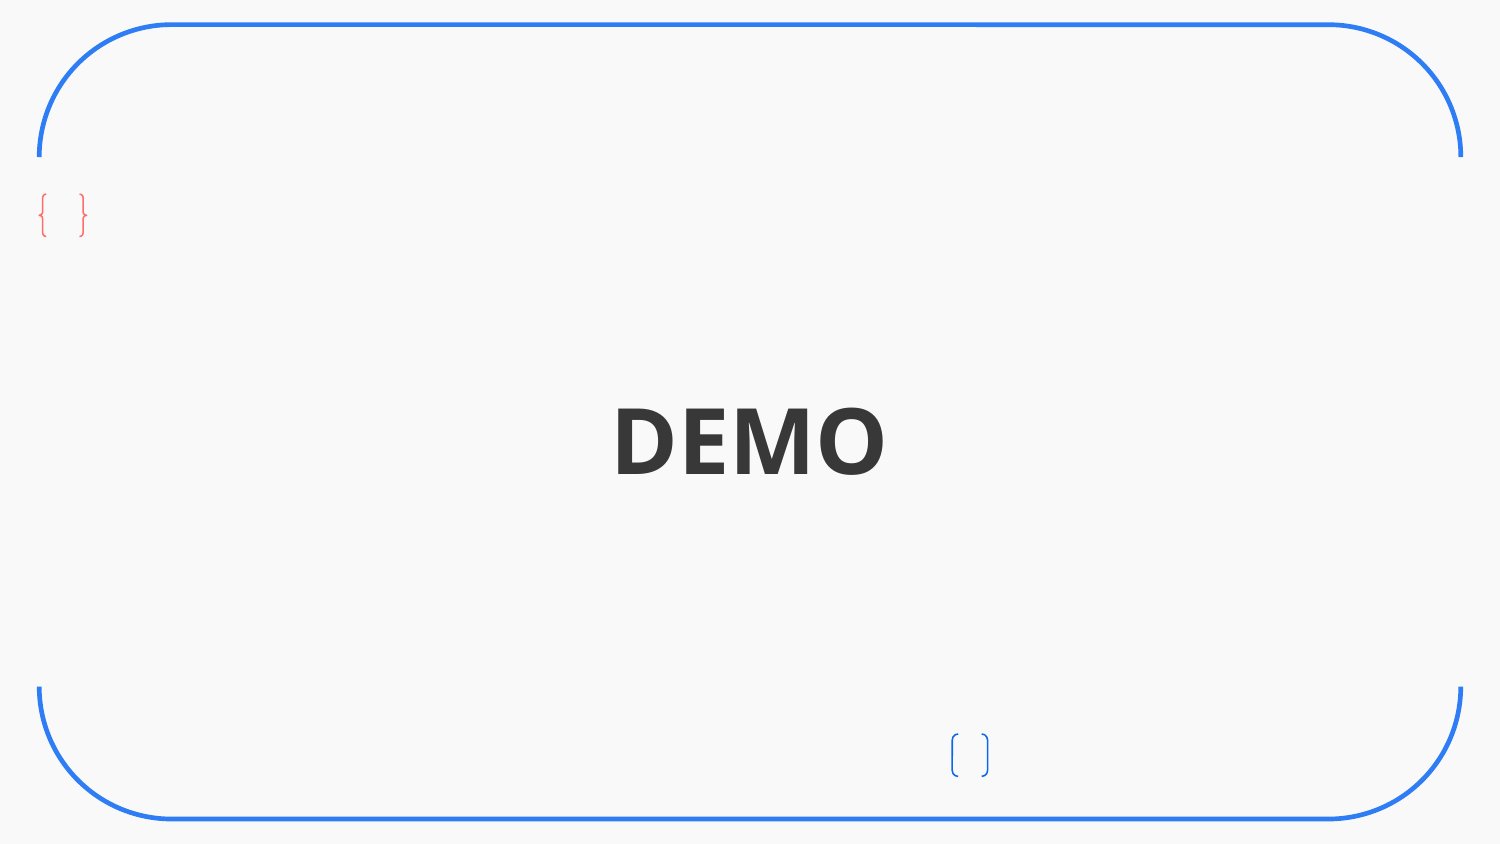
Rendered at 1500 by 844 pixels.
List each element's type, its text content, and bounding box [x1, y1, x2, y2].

title DEMO [571, 367, 929, 522]
